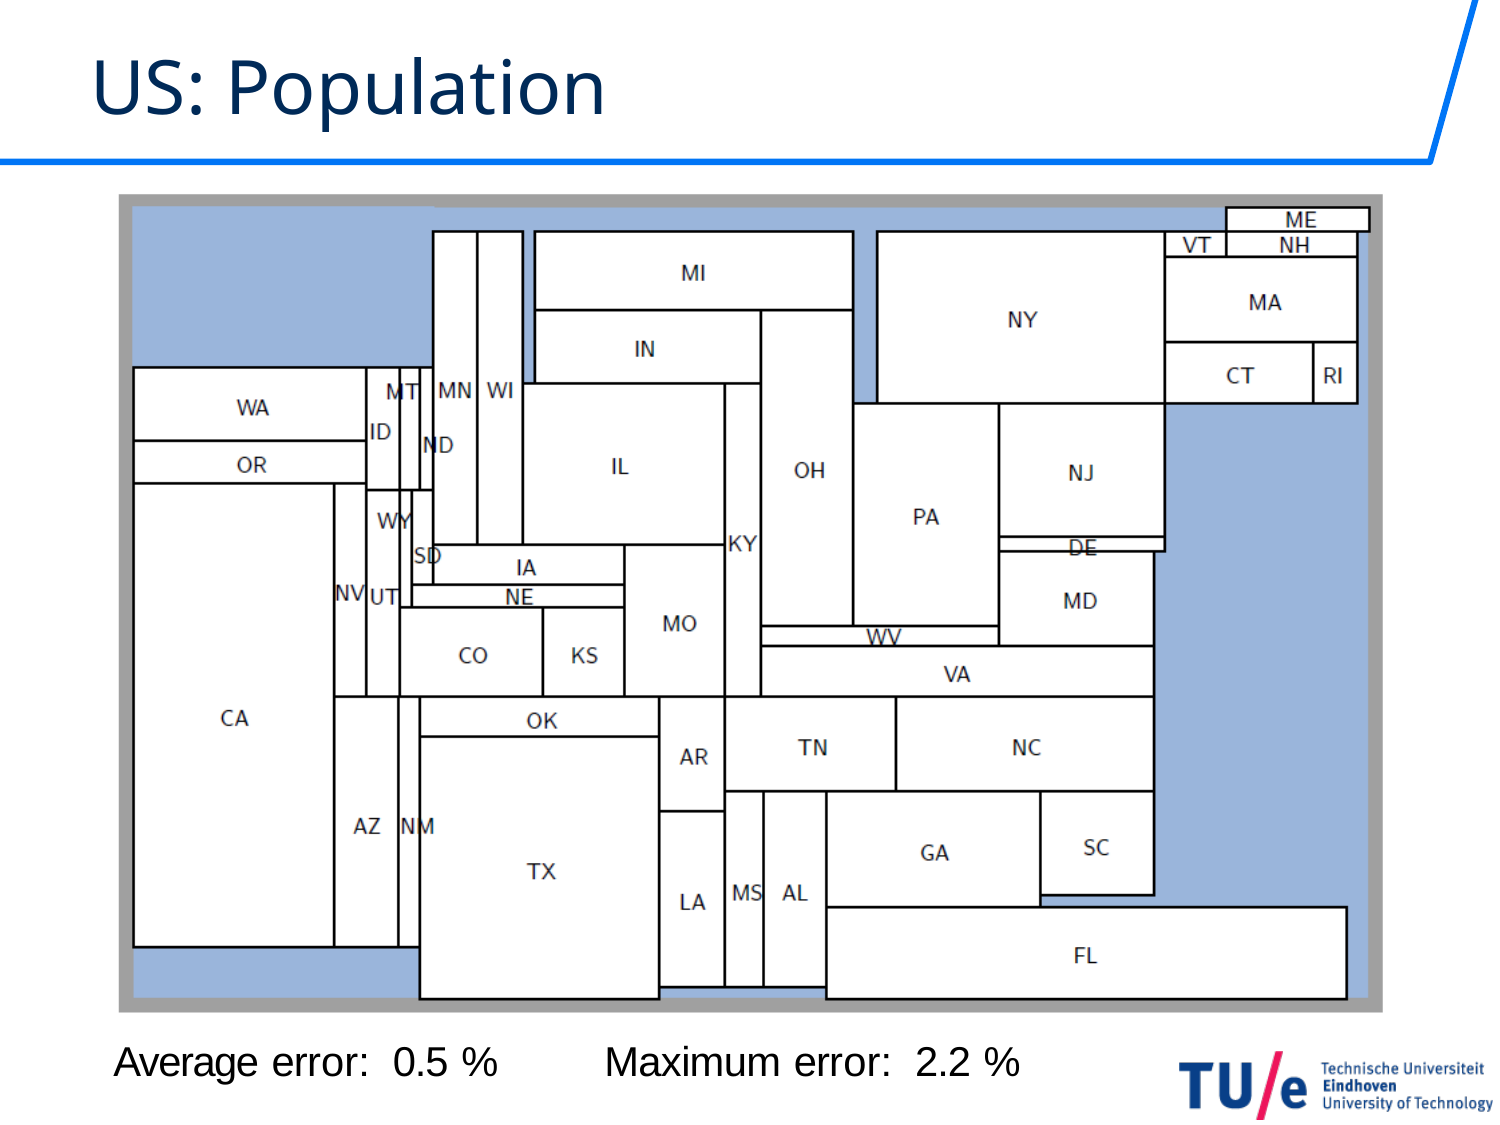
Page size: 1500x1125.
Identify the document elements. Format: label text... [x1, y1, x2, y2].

picture [1179, 1051, 1493, 1120]
title US: Population [74, 30, 1468, 138]
picture [110, 185, 1390, 1021]
text_box Maximum error: 2.2 % [602, 1035, 1046, 1086]
text_box Average error: 0.5 % [111, 1035, 523, 1086]
